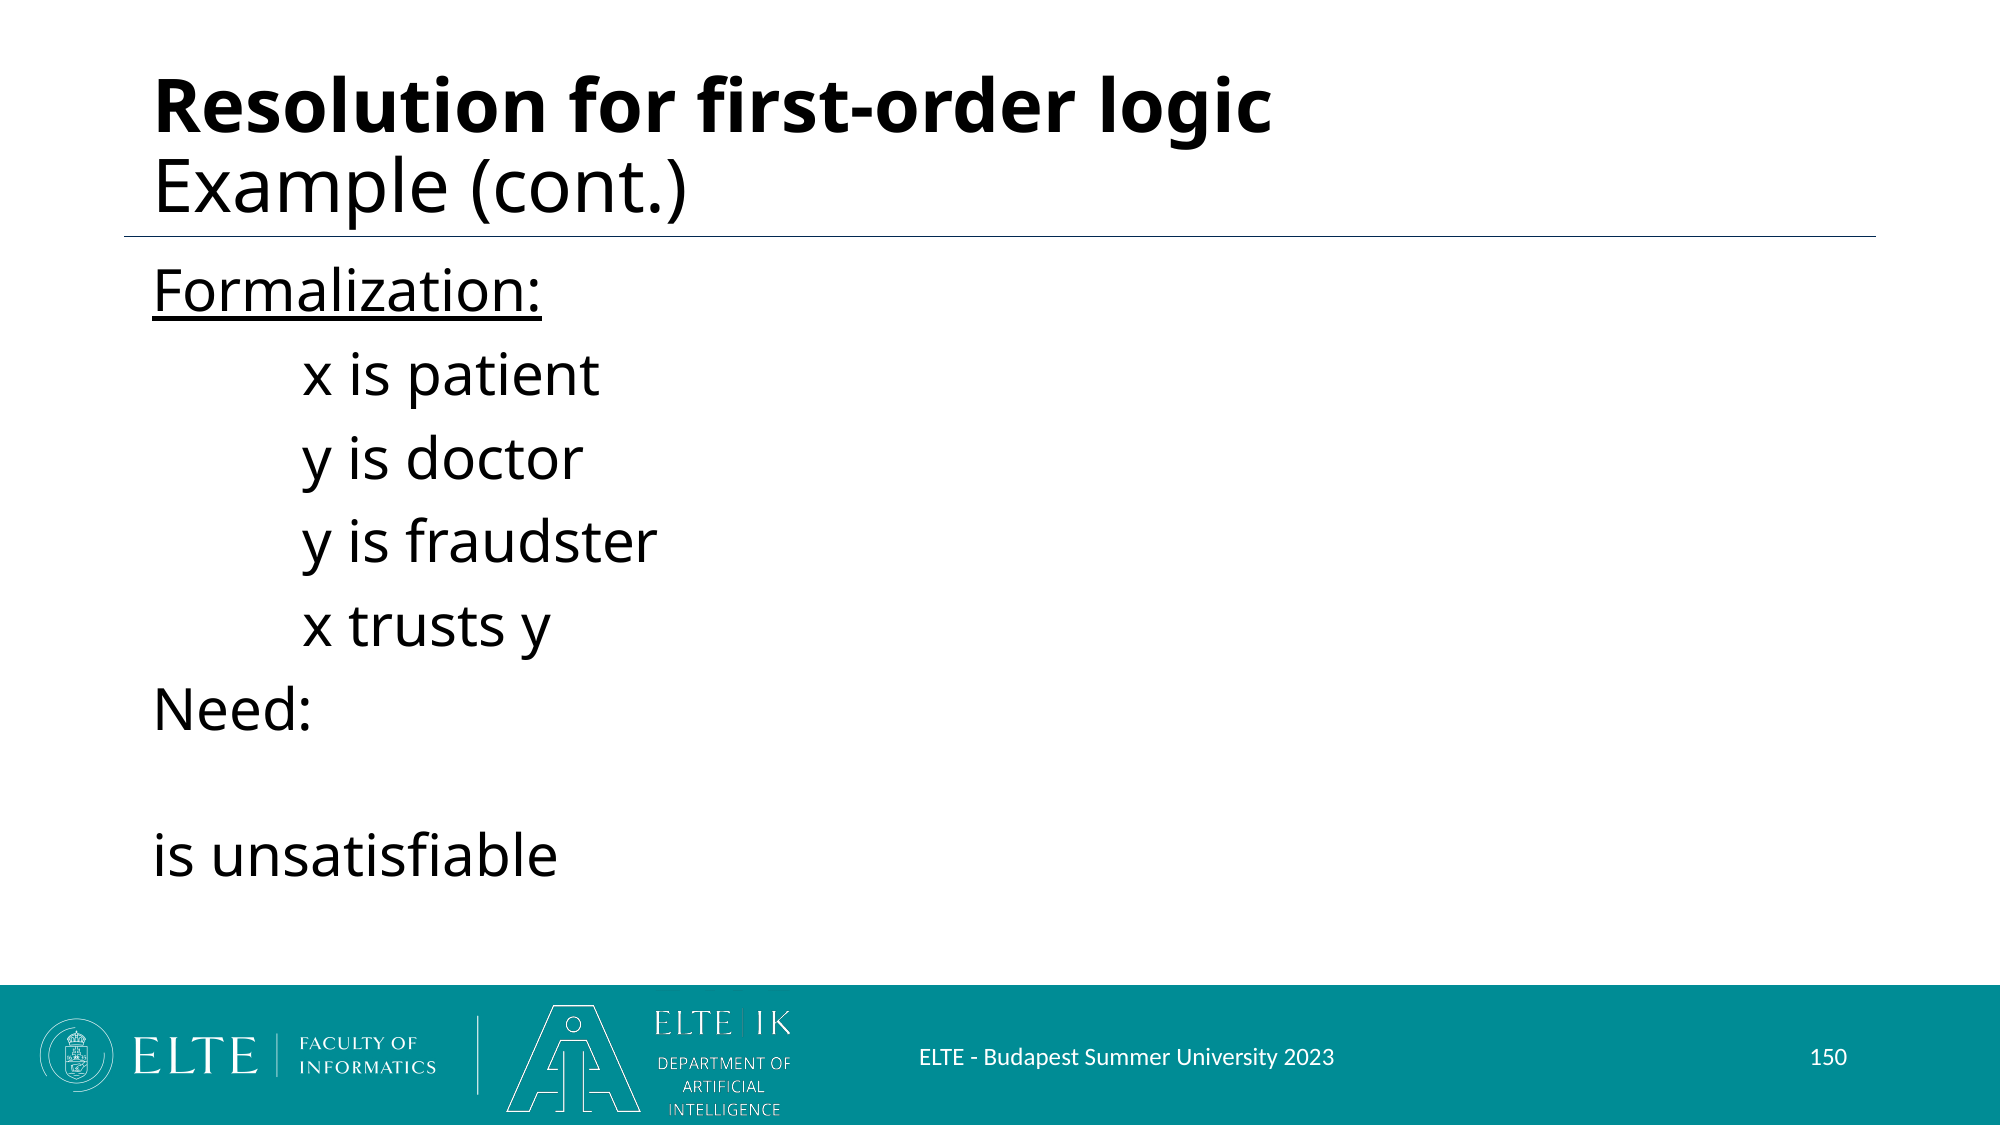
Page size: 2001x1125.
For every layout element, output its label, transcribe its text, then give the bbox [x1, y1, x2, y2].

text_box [504, 990, 790, 1120]
title Resolution for first-order logic Example (cont.) [137, 59, 1863, 237]
footer ELTE - Budapest Summer University 2023 [790, 1025, 1465, 1085]
picture [0, 985, 2000, 1125]
slide_number 150 [1563, 1026, 1863, 1085]
